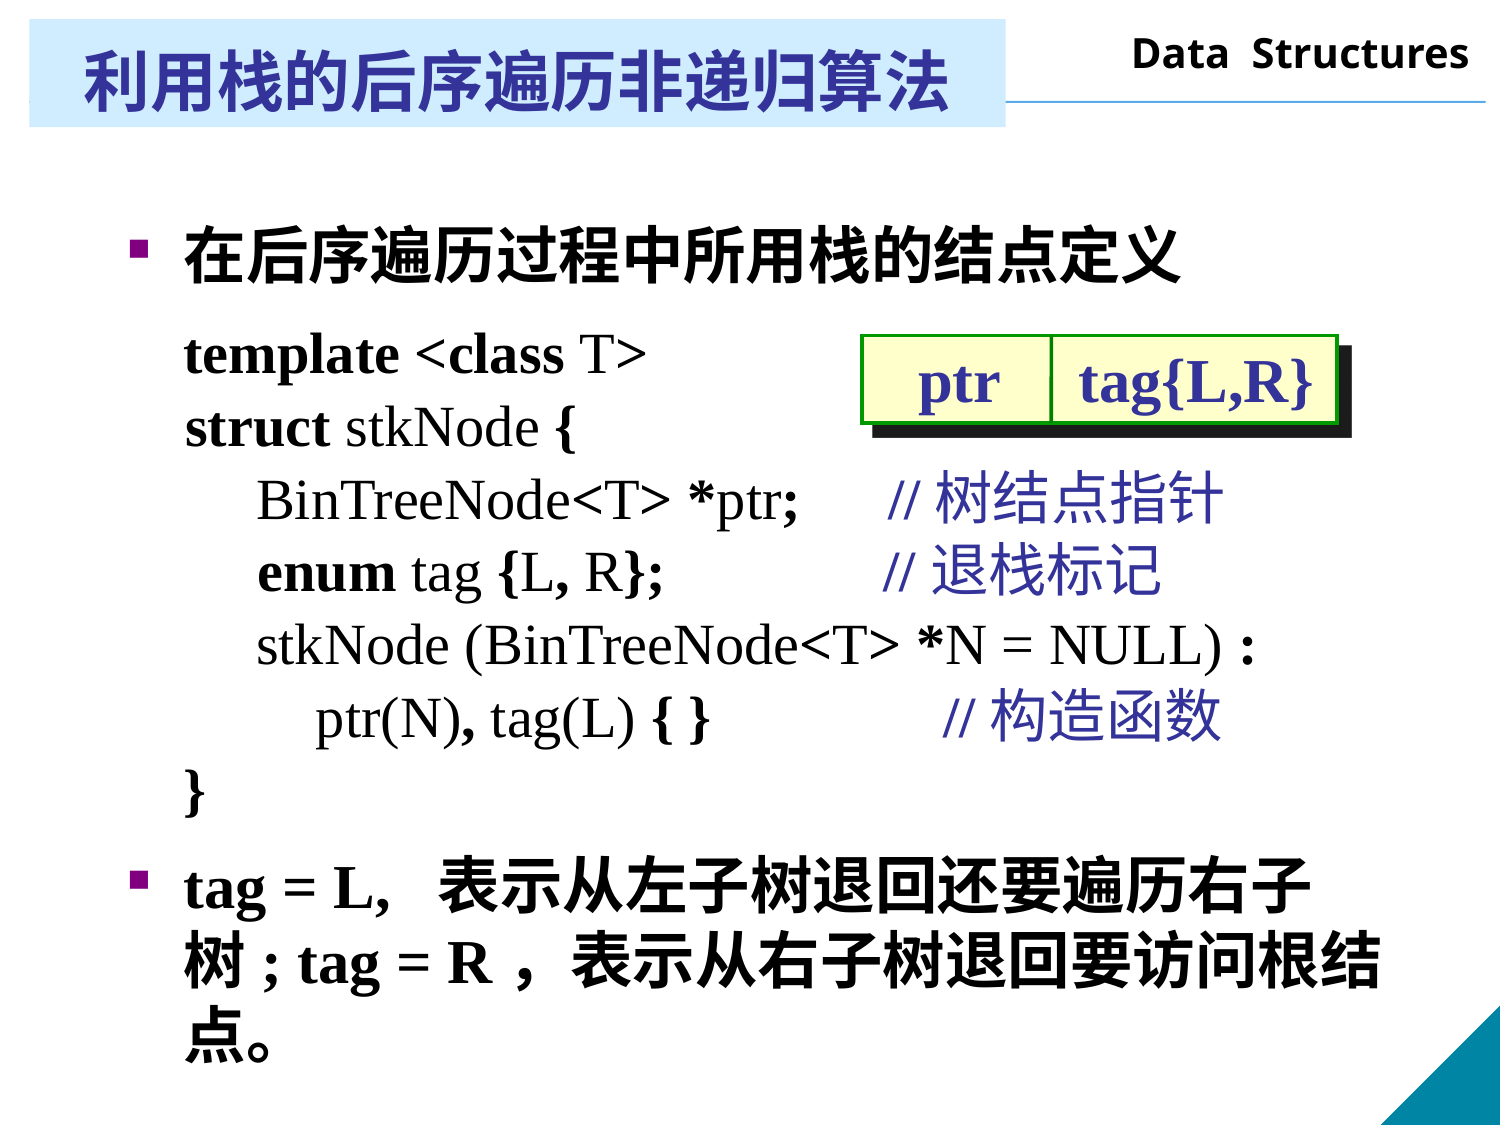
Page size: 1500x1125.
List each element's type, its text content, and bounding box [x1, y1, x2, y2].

title 利用栈的后序遍历非递归算法 [29, 19, 1006, 128]
list 在后序遍历过程中所用栈的结点定义 template <class T> struct stkNode { BinTreeNode<T> *ptr; //树结点指针 enum tag {L, R}; //退栈标记 stkNode (BinTreeNode<T> *N = NULL) : ptr(N), tag(L) { } //构造函数 } tag = L, 表示从左子树退回还要遍历右子树; tag = R，表示从右子树退回要访问根结点。 [112, 208, 1424, 1053]
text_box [862, 331, 1343, 423]
